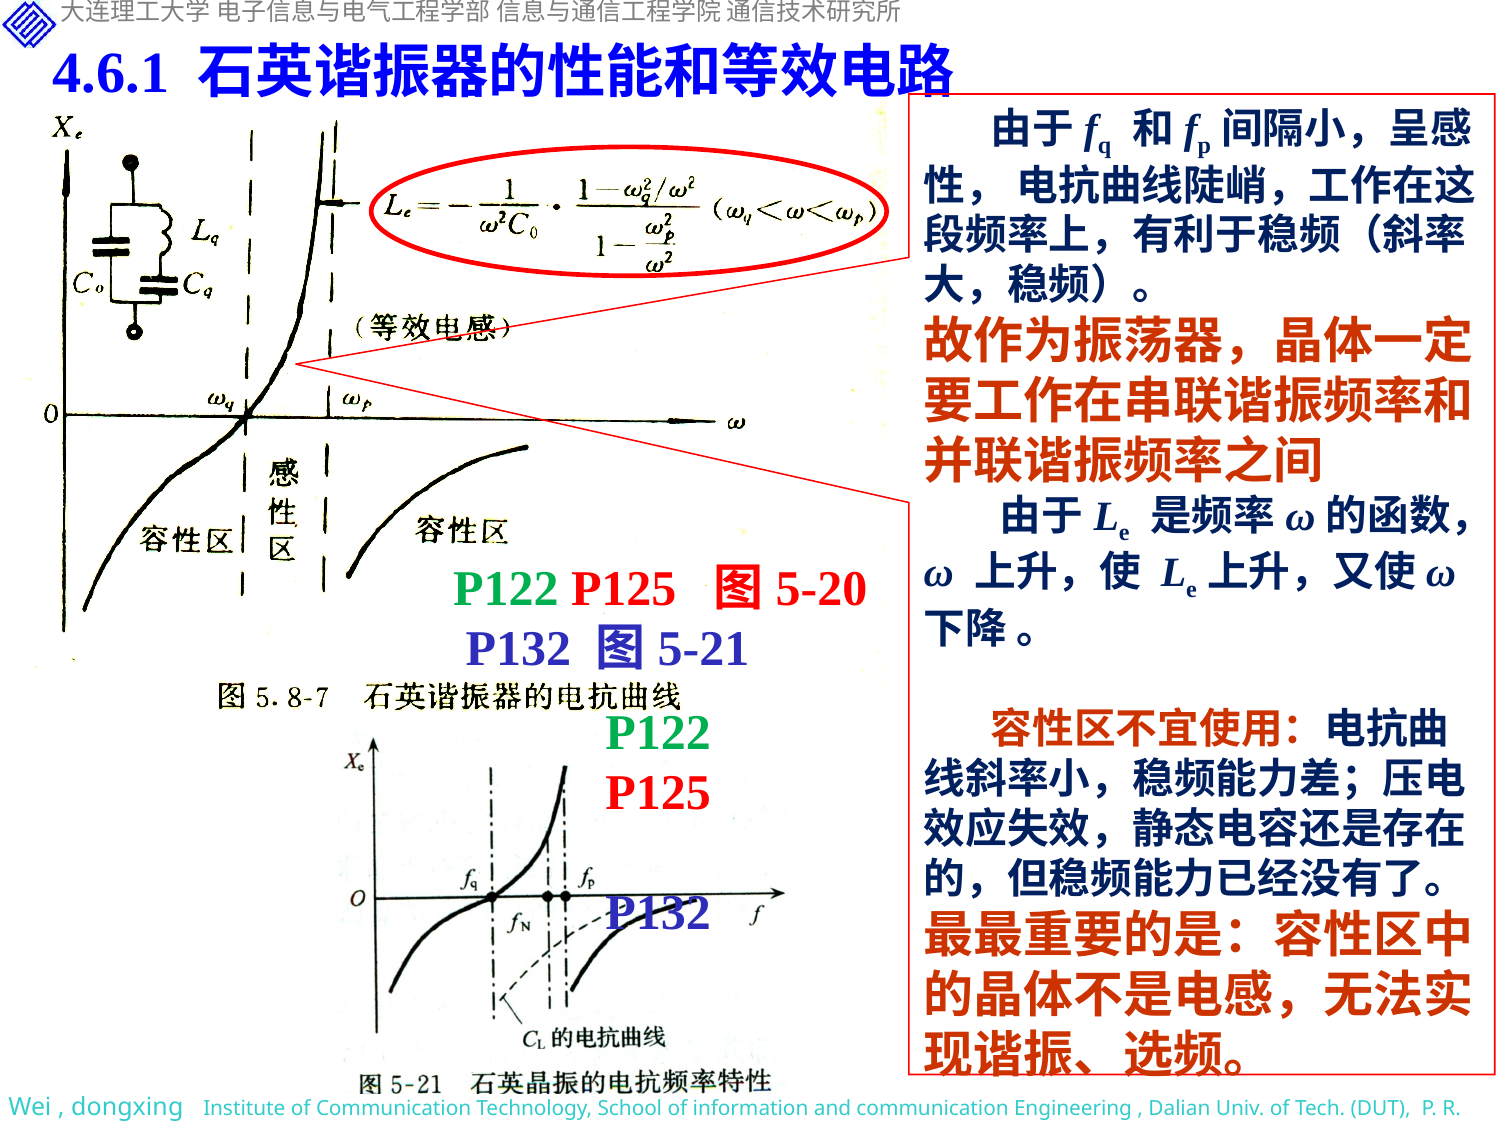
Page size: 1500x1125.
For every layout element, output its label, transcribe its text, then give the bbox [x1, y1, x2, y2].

text_box 由于fq 和fp间隔小，呈感性， 电抗曲线陡峭，工作在这段频率上，有利于稳频（斜率大，稳频）。 故作为振荡器，晶体一定要工作在串联谐振频率和并联谐振频率之间 由于Le 是频率ω的函数，ω 上升，使 Le上升，又使ω下降 。 容性区不宜使用：电抗曲线斜率小，稳频能力差；压电效应失效，静态电容还是存在的，但稳频能力已经没有了。 最最重要的是：容性区中的晶体不是电感，无法实现谐振、选频。 [891, 94, 1495, 1075]
picture [0, 0, 59, 49]
title 4.6.1 石英谐振器的性能和等效电路 [37, 37, 1223, 100]
picture [23, 101, 887, 724]
picture [336, 730, 785, 1095]
